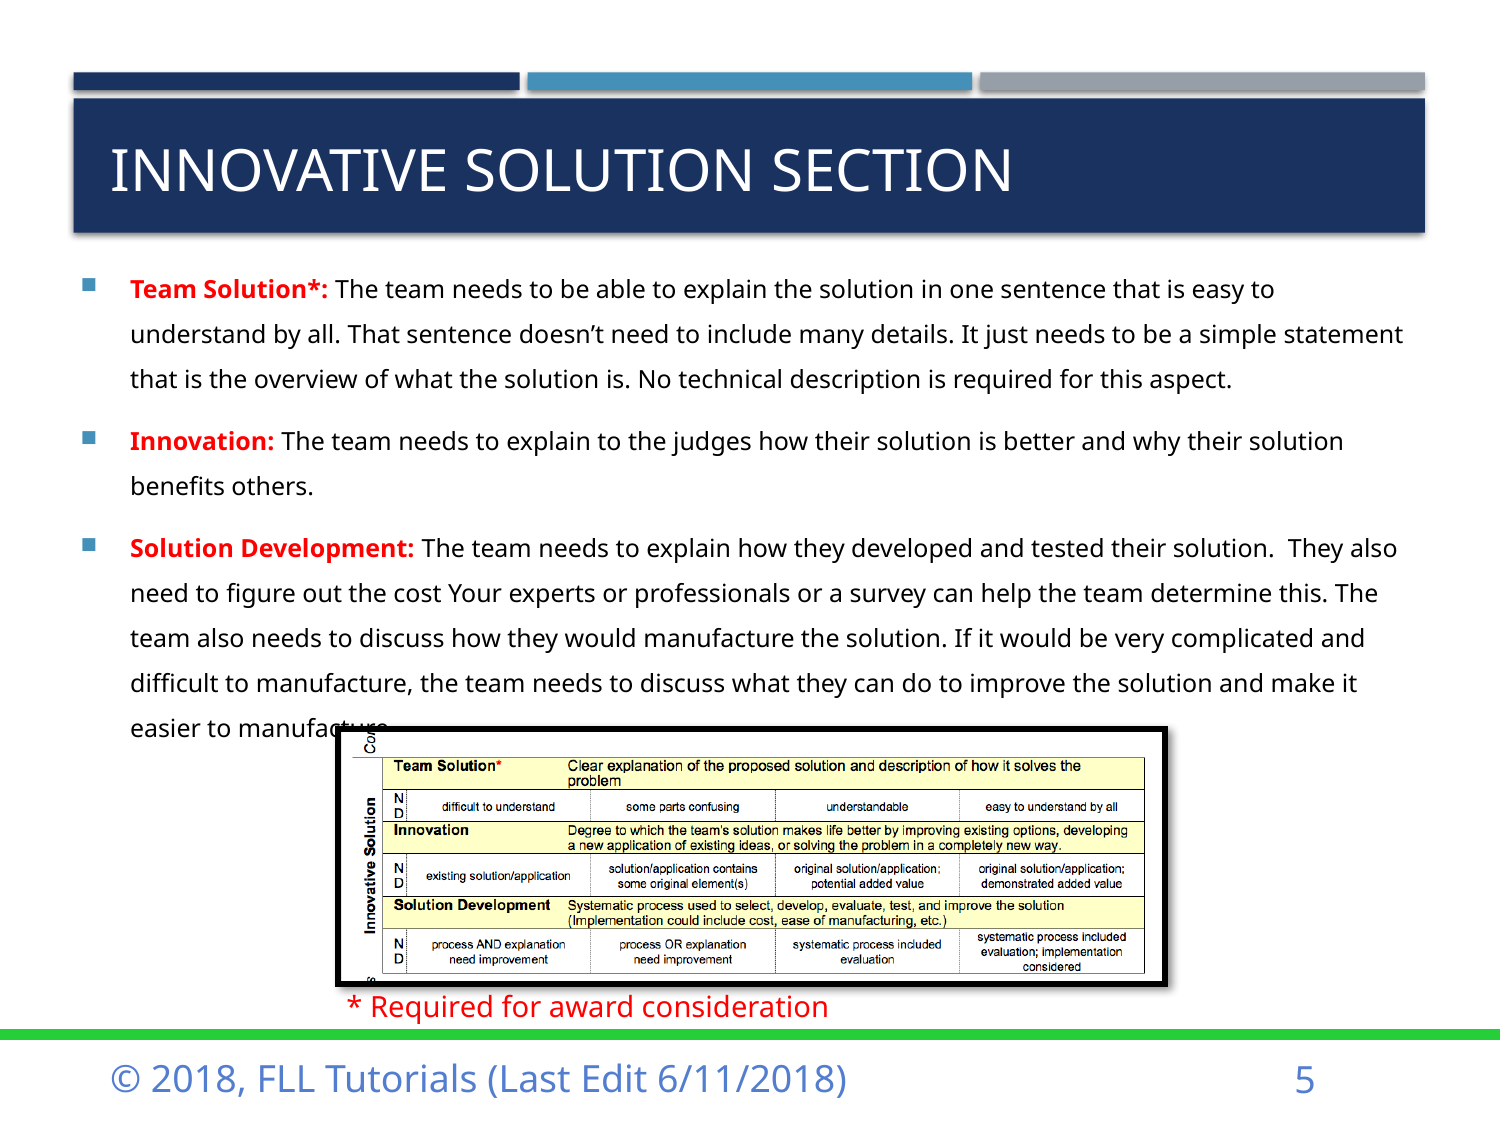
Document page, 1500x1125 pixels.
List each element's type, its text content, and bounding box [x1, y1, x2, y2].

list Team Solution*: The team needs to be able to explain the solution in one sentence that is easy to understand by all. That sentence doesn’t need to include many details. It just needs to be a simple statement that is the overview of what the solution is. No technical description is required for this aspect. Innovation: The team needs to explain to the judges how their solution is better and why their solution benefits others. Solution Development: The team needs to explain how they developed and tested their solution. They also need to figure out the cost Your experts or professionals or a survey can help the team determine this. The team also needs to discuss how they would manufacture the solution. If it would be very complicated and difficult to manufacture, the team needs to discuss what they can do to improve the solution and make it easier to manufacture. [64, 251, 1432, 756]
title Innovative Solution Section [95, 112, 1406, 211]
picture [340, 731, 1163, 982]
text_box * Required for award consideration [331, 980, 955, 1031]
slide_number 5 [1279, 1048, 1406, 1109]
footer © 2018, FLL Tutorials (Last Edit 6/11/2018) [95, 1047, 895, 1108]
